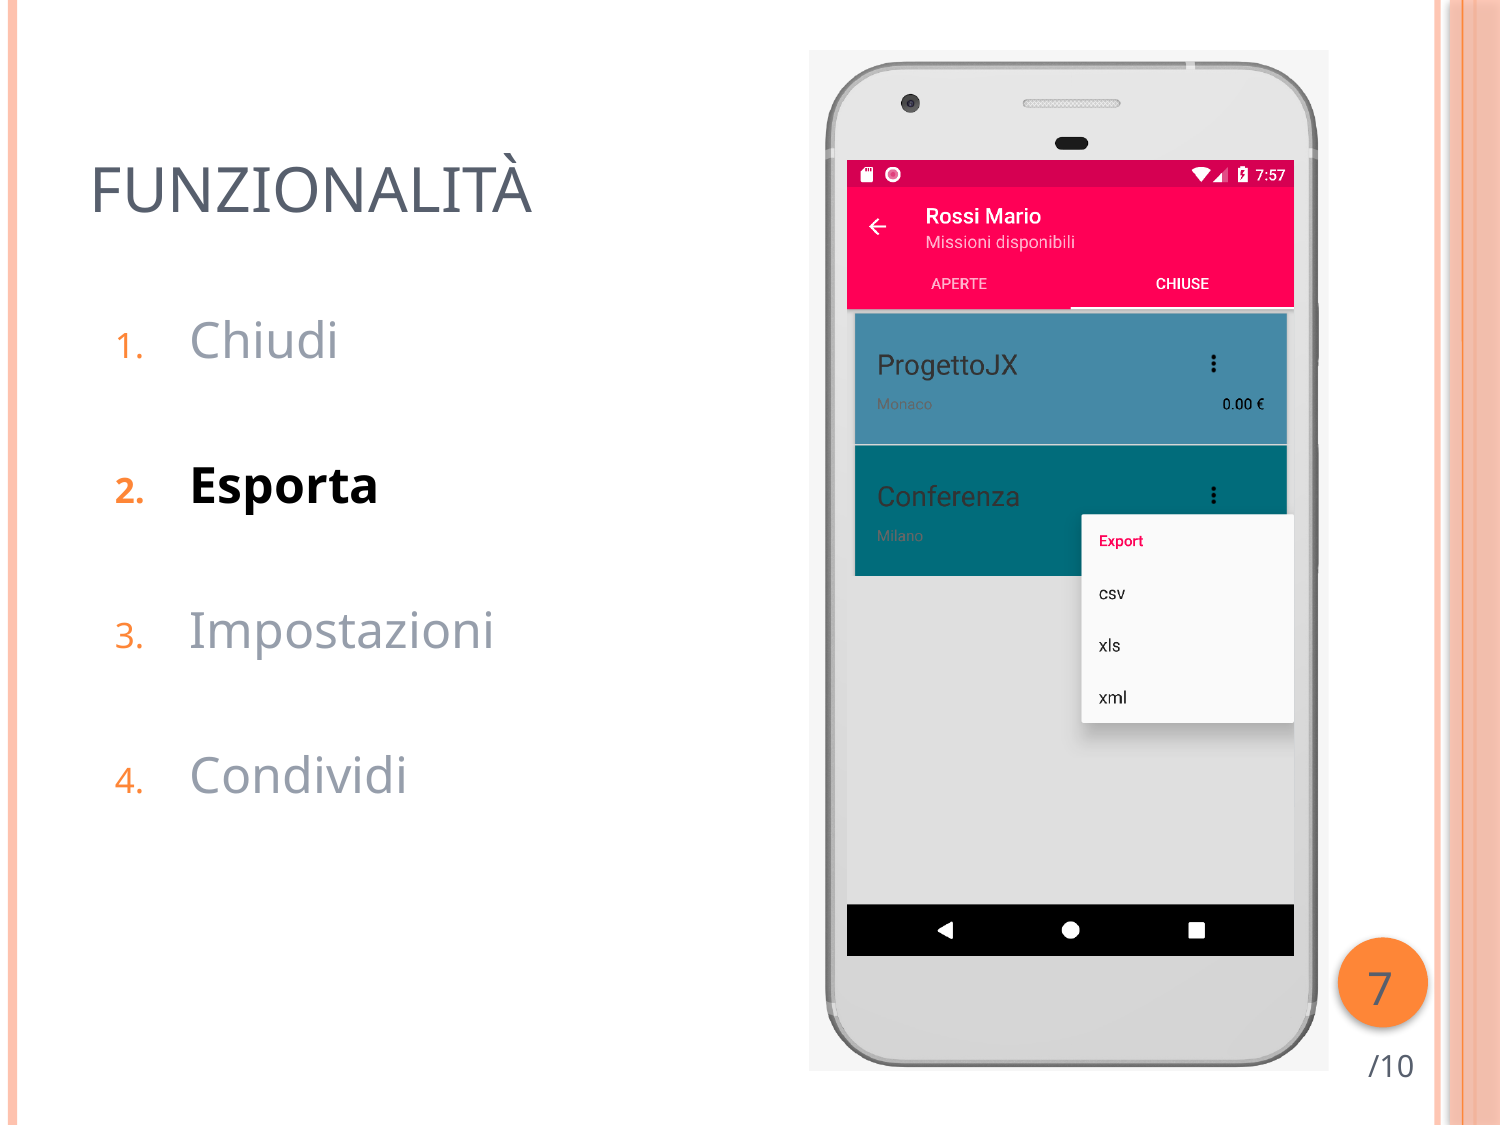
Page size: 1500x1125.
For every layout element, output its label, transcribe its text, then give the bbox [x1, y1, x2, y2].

text_box /10 [1353, 1021, 1436, 1092]
text_box 7 [1352, 952, 1435, 1022]
list Chiudi Esporta Impostazioni Condividi [100, 301, 740, 821]
title Funzionalità [75, 45, 1300, 233]
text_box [808, 50, 1330, 1072]
picture [846, 160, 1295, 956]
